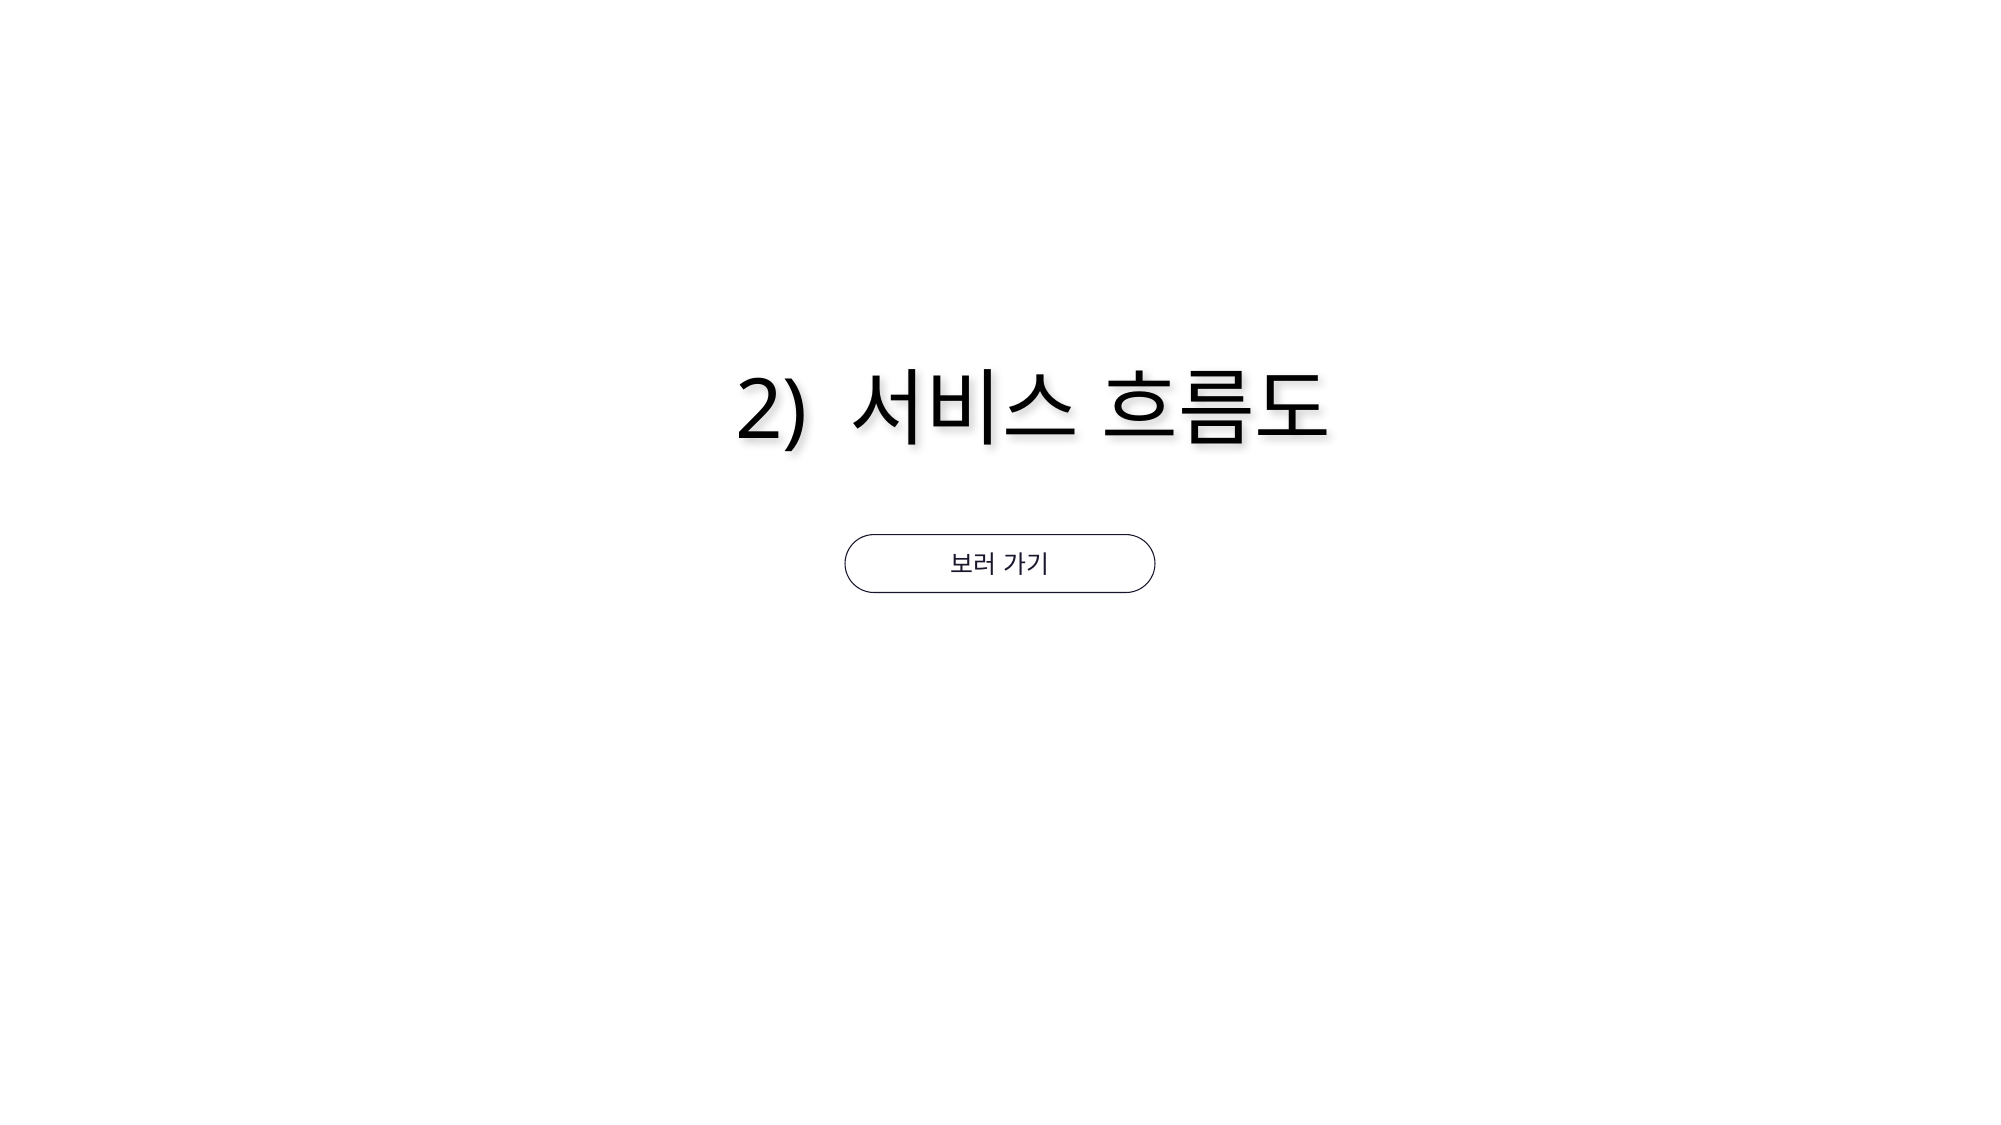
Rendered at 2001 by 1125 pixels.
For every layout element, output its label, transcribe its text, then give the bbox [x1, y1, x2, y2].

text_box 보러 가기 [844, 543, 1156, 594]
text_box 2) 서비스 흐름도 [720, 359, 1661, 535]
